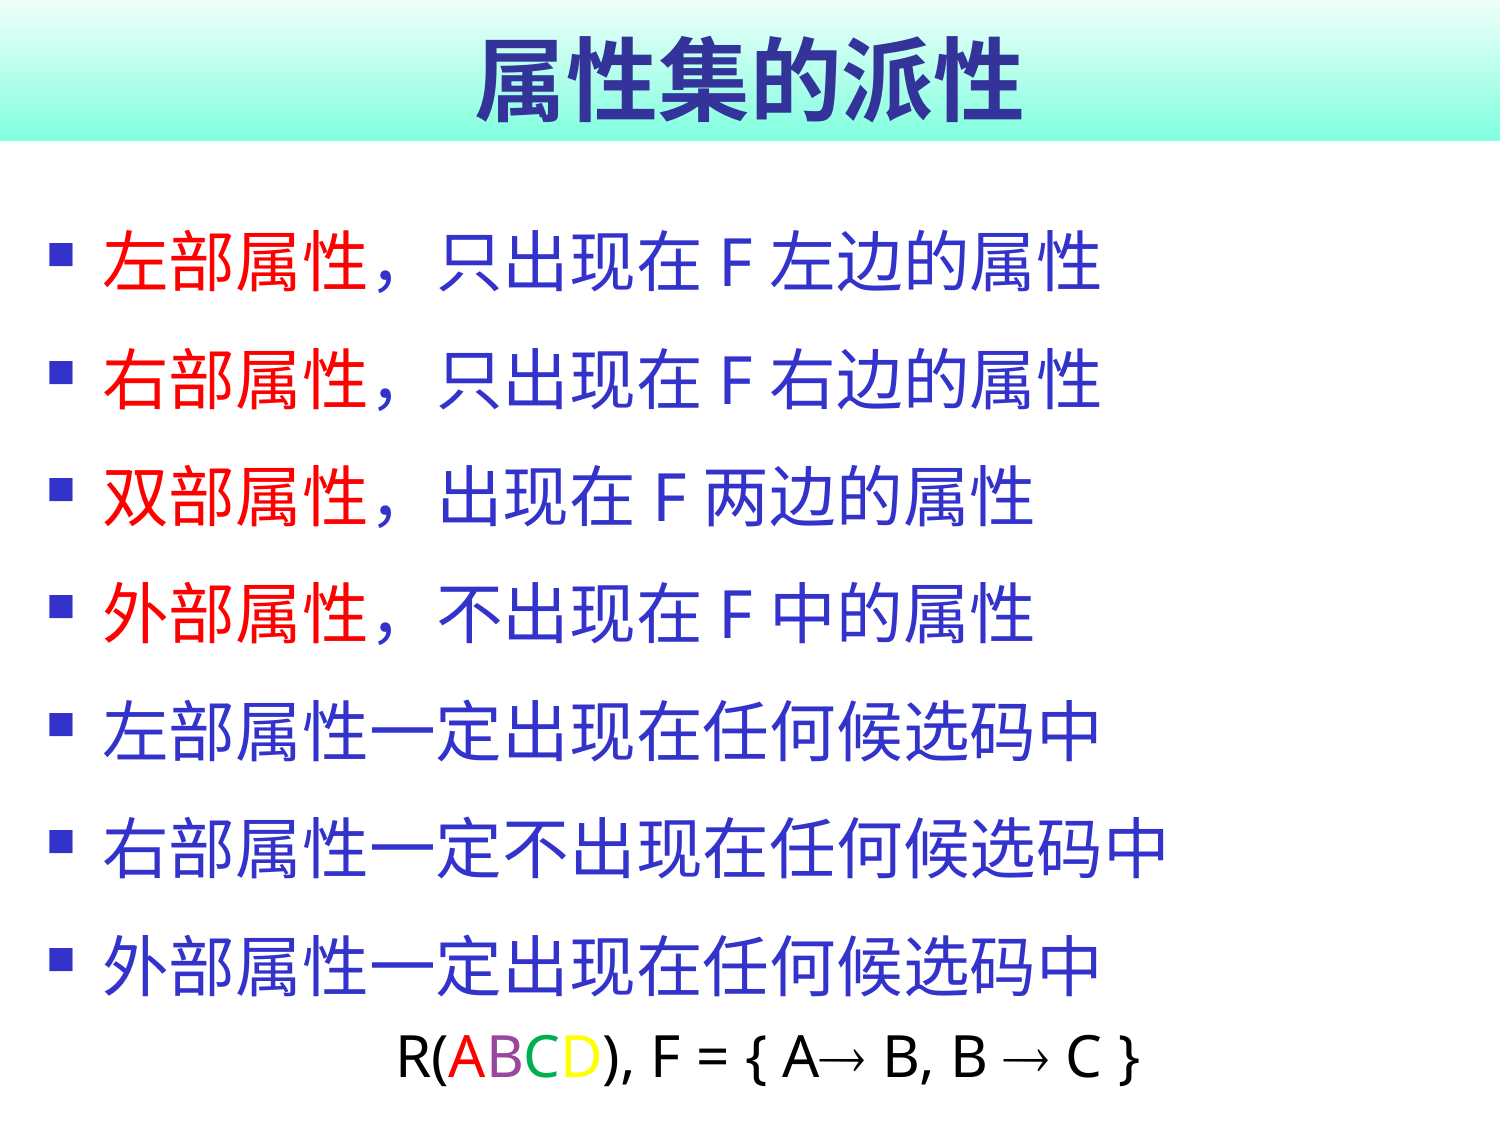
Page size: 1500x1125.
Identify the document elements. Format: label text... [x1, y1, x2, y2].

list 左部属性，只出现在F左边的属性 右部属性，只出现在F右边的属性 双部属性，出现在F两边的属性 外部属性，不出现在F中的属性 左部属性一定出现在任何候选码中 右部属性一定不出现在任何候选码中 外部属性一定出现在任何候选码中 [30, 212, 1476, 1088]
title 属性集的派性 [0, 0, 1500, 141]
text_box R(ABCD), F = { A B, B  C } [289, 1011, 1247, 1097]
